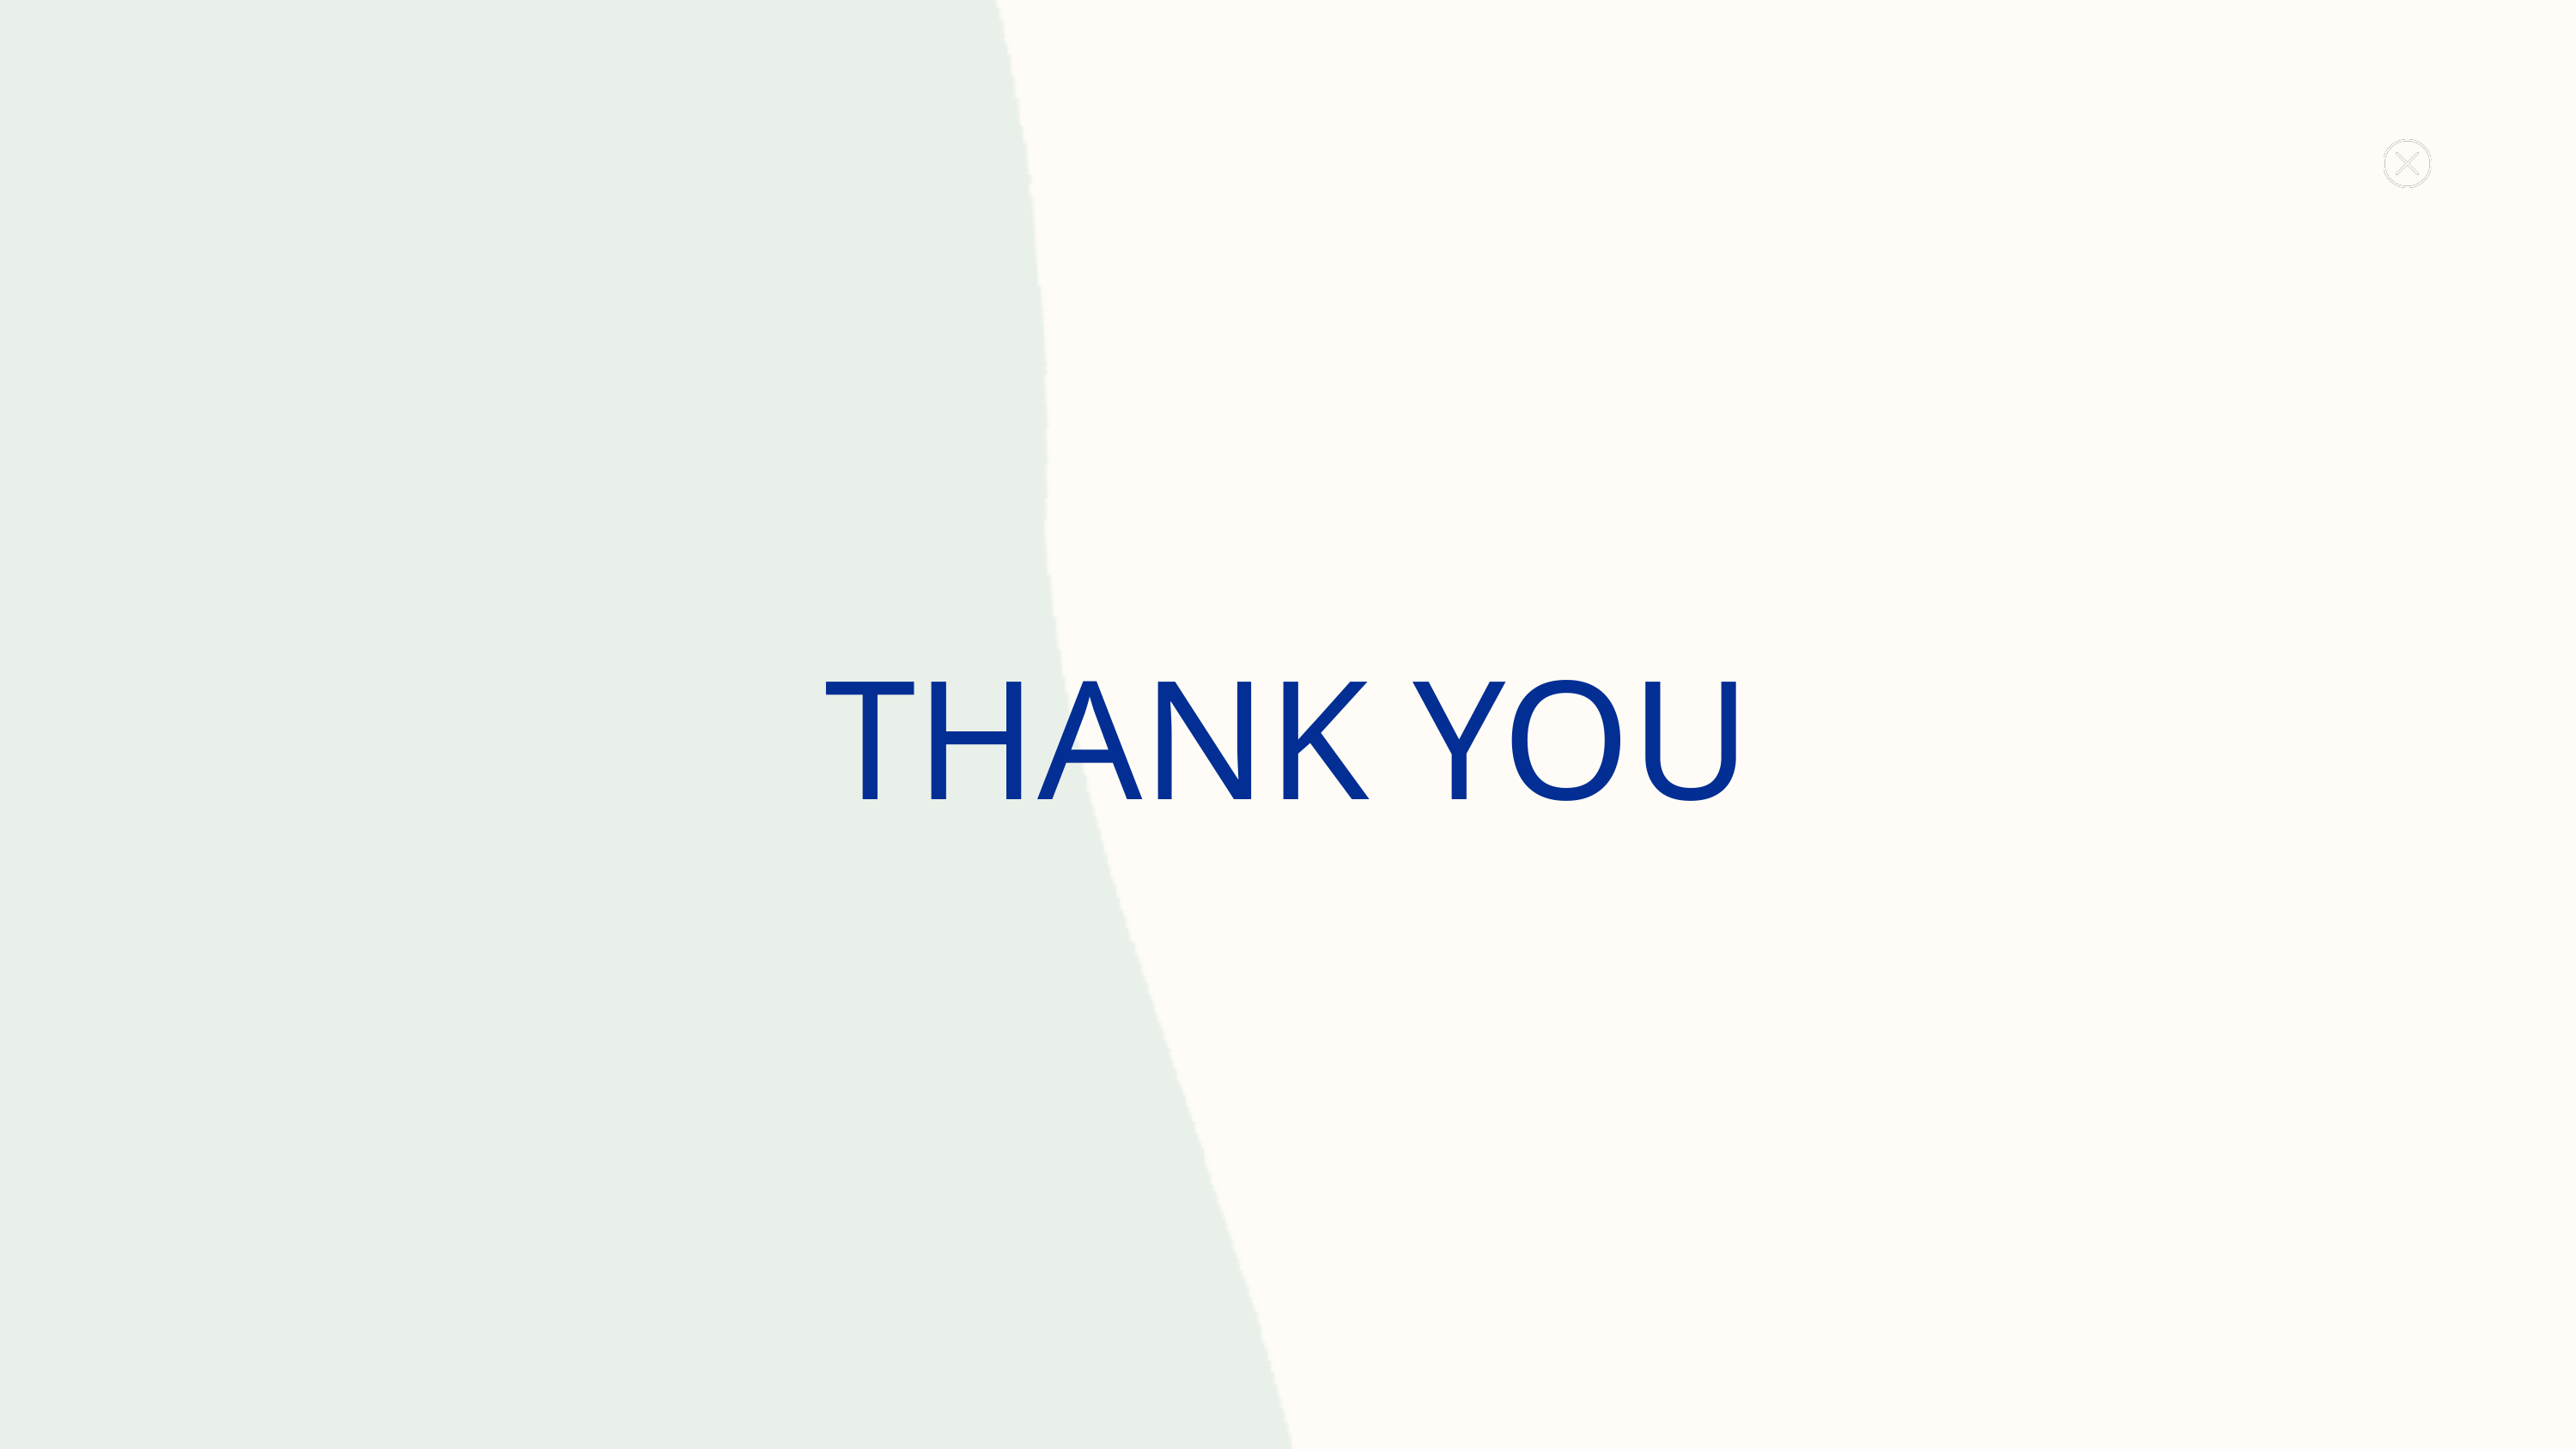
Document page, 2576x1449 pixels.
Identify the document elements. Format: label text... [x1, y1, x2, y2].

text_box THANK YOU [1687, 602, 1777, 833]
picture [0, 0, 1681, 1449]
text_box [2383, 139, 2432, 188]
